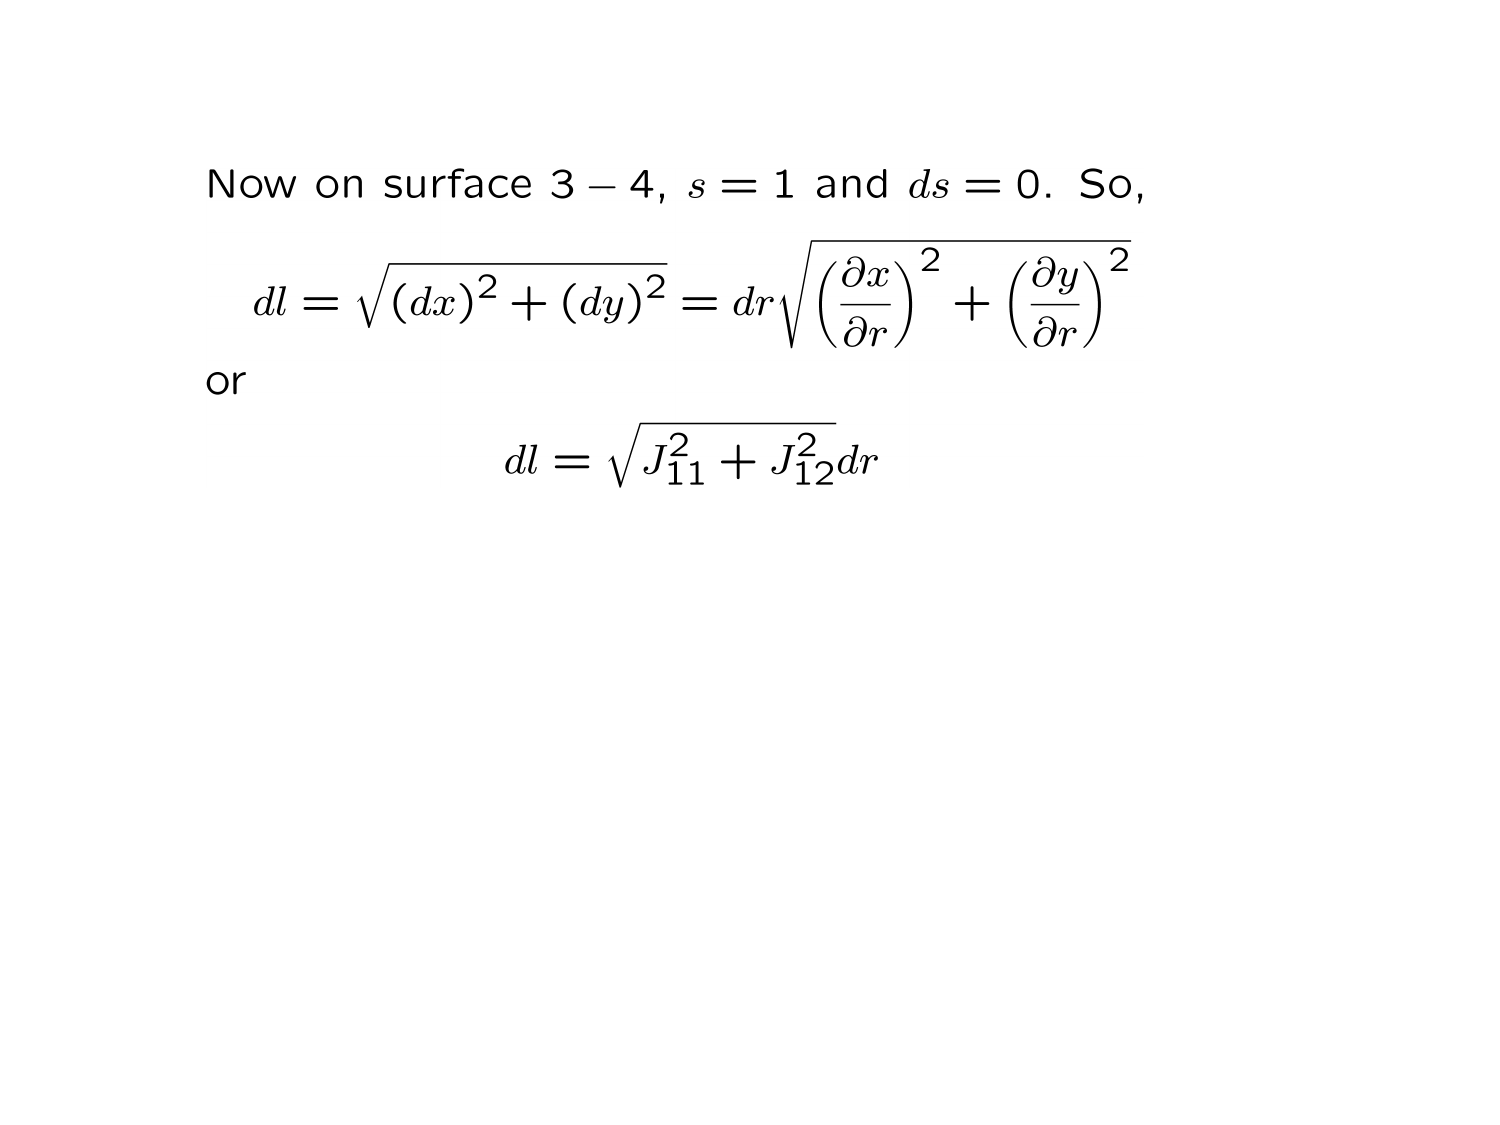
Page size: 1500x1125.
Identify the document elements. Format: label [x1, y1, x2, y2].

picture [206, 168, 1145, 488]
